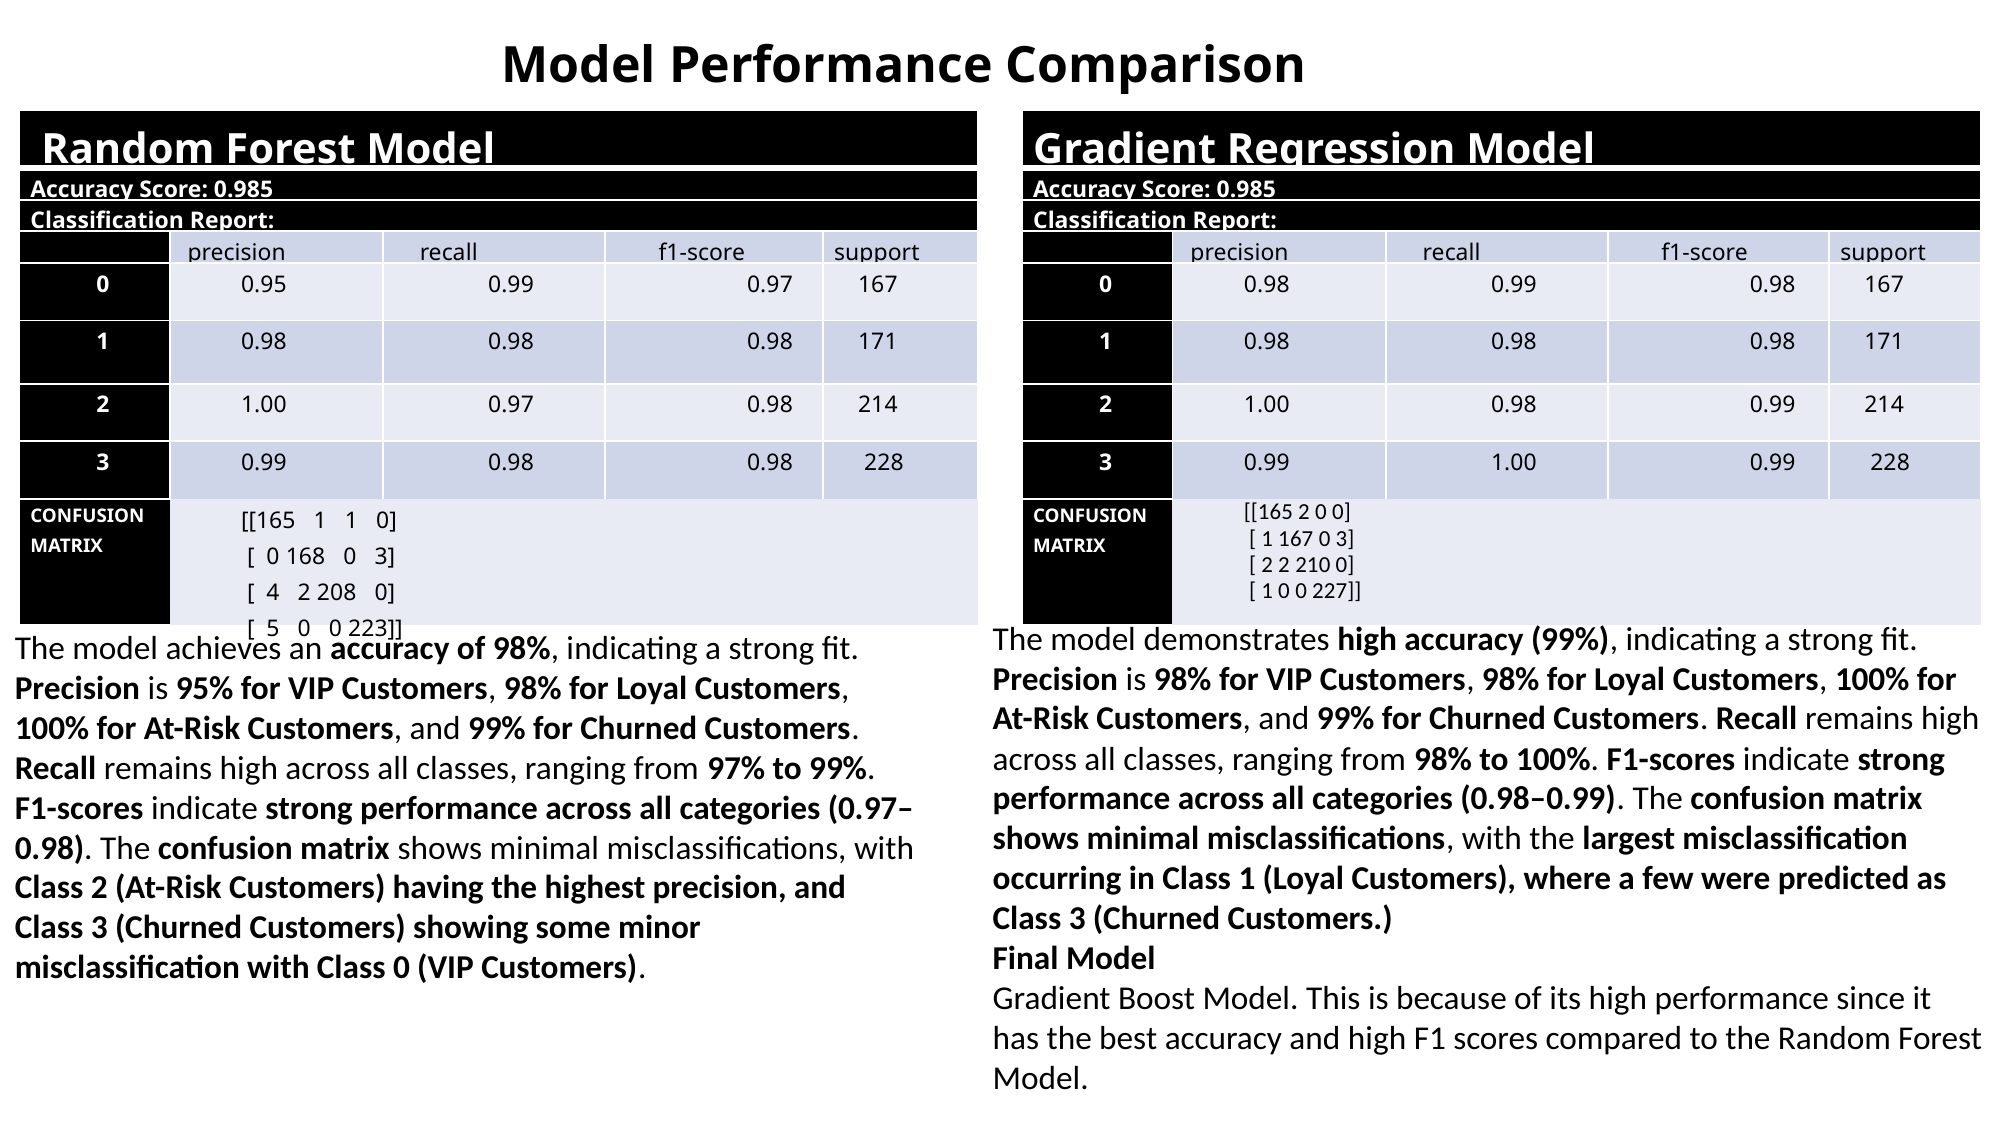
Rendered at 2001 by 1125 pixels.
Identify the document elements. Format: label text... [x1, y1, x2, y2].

table_cell CONFUSION MATRIX [1023, 500, 1172, 609]
table_cell 0.98 [171, 321, 382, 383]
table_cell f1-score [1609, 232, 1828, 262]
table_cell 2 [20, 385, 169, 440]
table_cell CONFUSION MATRIX [20, 500, 170, 624]
table_cell 0.99 [1173, 442, 1385, 499]
table_cell 0.97 [606, 264, 822, 320]
table_cell f1-score [606, 232, 822, 262]
table_cell 0.98 [606, 385, 822, 440]
table_cell 1.00 [171, 385, 382, 440]
table_cell 228 [1830, 442, 1980, 499]
table_cell 167 [1830, 264, 1980, 320]
text_box The model demonstrates high accuracy (99%), indicating a strong fit. Precision is 98% for VIP Customers, 98% for Loyal Customers, 100% for At-Risk Customers, and 99% for Churned Customers. Recall remains high across all classes, ranging from 98% to 100%. F1-scores indicate strong performance across all categories (0.98–0.99). The confusion matrix shows minimal misclassifications, with the largest misclassification occurring in Class 1 (Loyal Customers), where a few were predicted as Class 3 (Churned Customers.) Final Model Gradient Boost Model. This is because of its high performance since it has the best accuracy and high F1 scores compared to the Random Forest Model. [977, 609, 2000, 1125]
table_cell 3 [1023, 442, 1172, 498]
table_cell 0.99 [171, 442, 382, 499]
table_cell 0.99 [1609, 385, 1828, 440]
table_cell support [824, 232, 977, 262]
table_cell 0.98 [1387, 321, 1607, 383]
table_cell [[165 1 1 0] [ 0 168 0 3] [ 4 2 208 0] [ 5 0 0 223]] [170, 499, 978, 625]
table_cell 0.99 [1387, 264, 1607, 320]
table_cell 0.99 [1609, 442, 1828, 499]
table_cell 1.00 [1173, 385, 1385, 440]
table_cell 2 [1023, 385, 1172, 440]
table_cell 171 [1830, 321, 1980, 383]
table_cell 3 [20, 442, 169, 498]
table_cell 1 [20, 321, 169, 383]
table_cell precision [1173, 232, 1385, 262]
table_cell 0.98 [1609, 321, 1828, 383]
table_cell 0 [20, 264, 169, 320]
table_cell 0.98 [1173, 264, 1385, 320]
table_cell [[165 2 0 0] [ 1 167 0 3] [ 2 2 210 0] [ 1 0 0 227]] [1172, 499, 1981, 609]
table_cell 1 [1023, 321, 1172, 383]
table_cell Accuracy Score: 0.985 [20, 171, 977, 199]
table_cell 171 [824, 321, 977, 383]
table_cell 1.00 [1387, 442, 1607, 499]
text_box Model Performance Comparison [486, 25, 1470, 146]
text_box The model achieves an accuracy of 98%, indicating a strong fit. Precision is 95% for VIP Customers, 98% for Loyal Customers, 100% for At-Risk Customers, and 99% for Churned Customers. Recall remains high across all classes, ranging from 97% to 99%. F1-scores indicate strong performance across all categories (0.97–0.98). The confusion matrix shows minimal misclassifications, with Class 2 (At-Risk Customers) having the highest precision, and Class 3 (Churned Customers) showing some minor misclassification with Class 0 (VIP Customers). [0, 618, 936, 993]
table_cell 167 [824, 264, 977, 320]
table_cell 0.97 [384, 385, 604, 440]
table_cell 214 [1830, 385, 1980, 440]
table_cell 0.99 [384, 264, 604, 320]
table_header Random Forest Model [20, 111, 977, 165]
table_header Gradient Regression Model [1023, 111, 1980, 165]
table_cell precision [171, 232, 382, 262]
table_cell 0.98 [606, 442, 822, 499]
table_cell Classification Report: [1023, 201, 1980, 230]
table_cell 0.98 [1387, 385, 1607, 440]
table_cell Classification Report: [20, 201, 977, 230]
table_cell 214 [824, 385, 977, 440]
table_cell 0.98 [1173, 321, 1385, 383]
table_cell recall [1387, 232, 1607, 262]
table_cell [20, 232, 169, 262]
table_cell recall [384, 232, 604, 262]
table_cell 0.98 [606, 321, 822, 383]
table_cell 0.98 [384, 321, 604, 383]
table_cell 228 [824, 442, 977, 499]
table_cell [1023, 232, 1172, 262]
table_cell support [1830, 232, 1980, 262]
table_cell 0.95 [171, 264, 382, 320]
table_cell Accuracy Score: 0.985 [1023, 171, 1980, 199]
table_cell 0.98 [1609, 264, 1828, 320]
table_cell 0 [1023, 264, 1172, 320]
table_cell 0.98 [384, 442, 604, 499]
